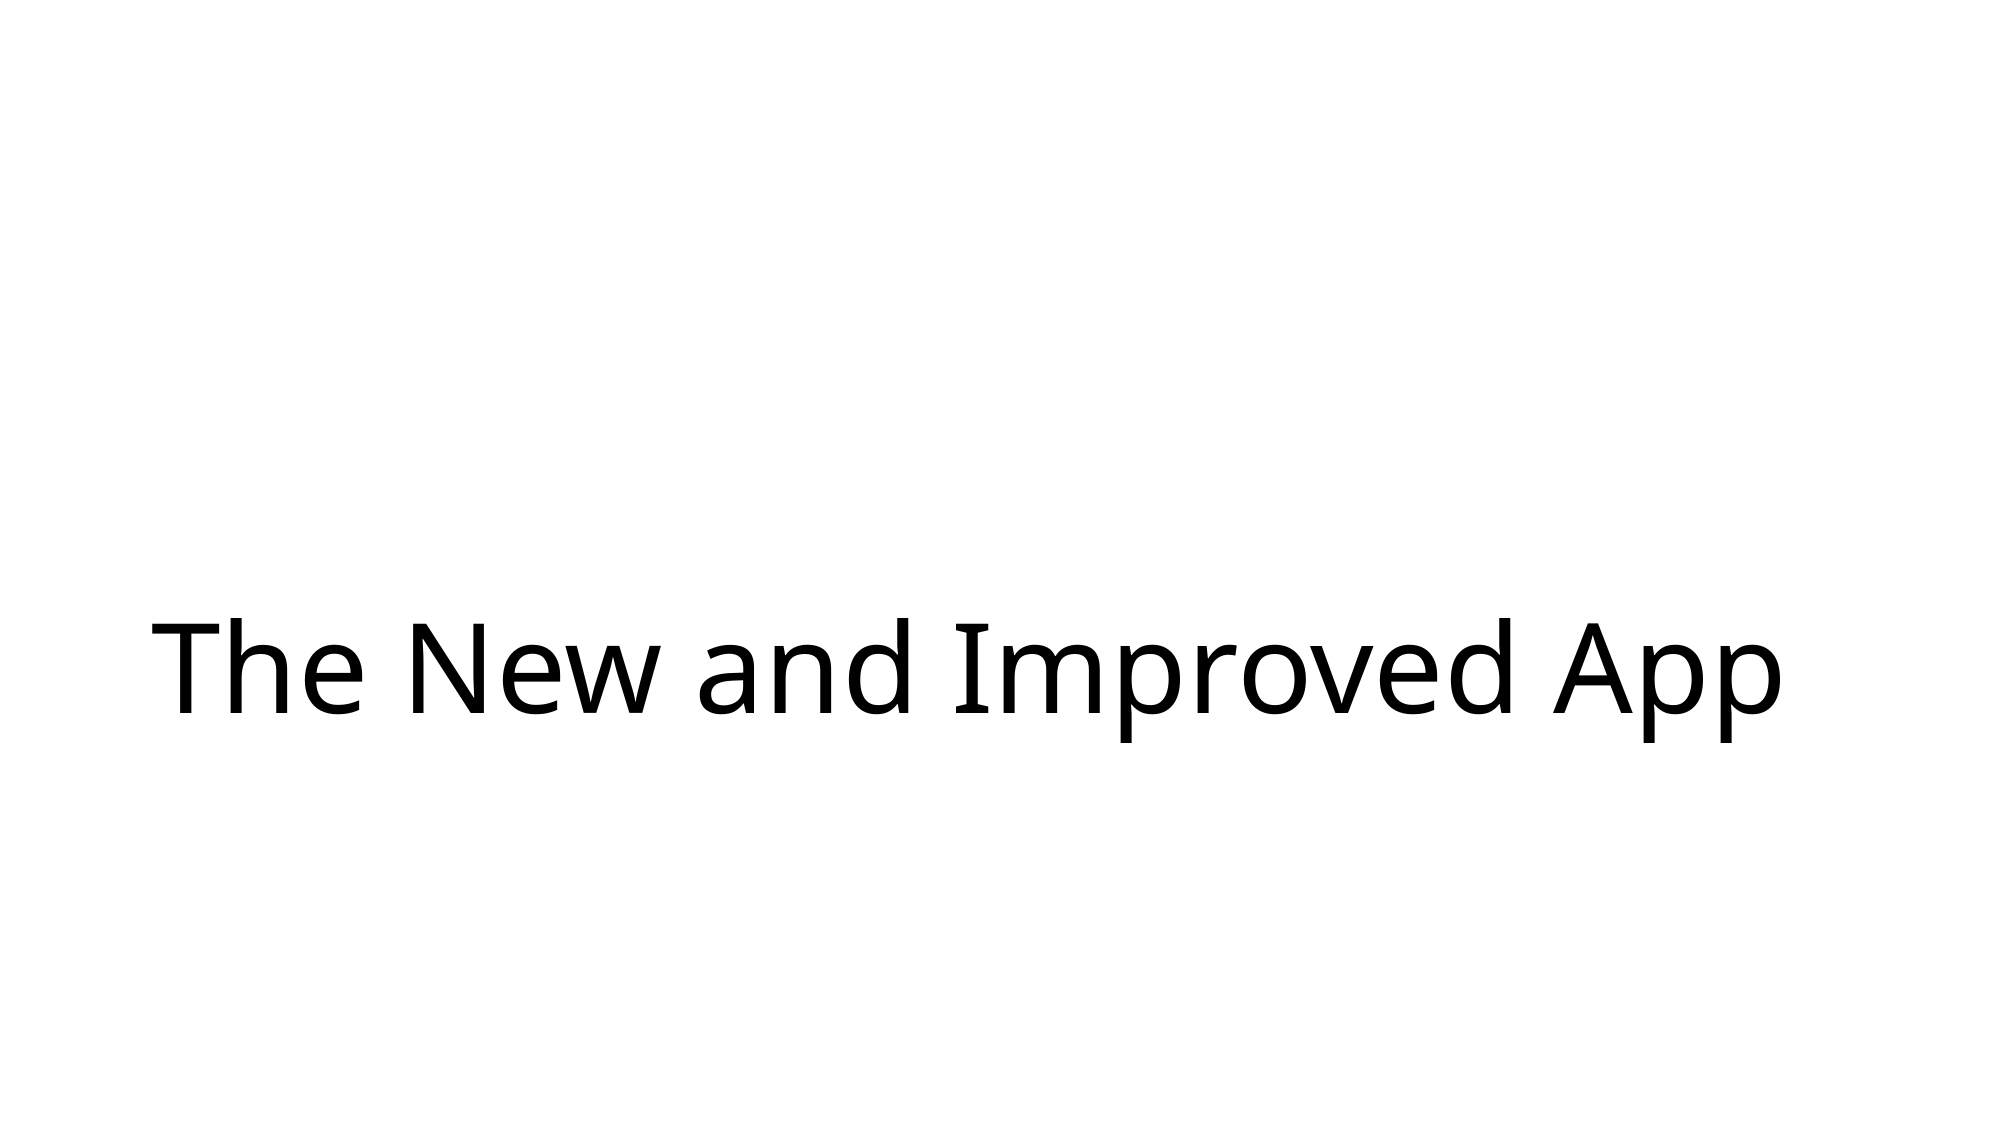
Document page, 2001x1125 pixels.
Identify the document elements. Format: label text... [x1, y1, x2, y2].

title The New and Improved App [136, 280, 1862, 749]
